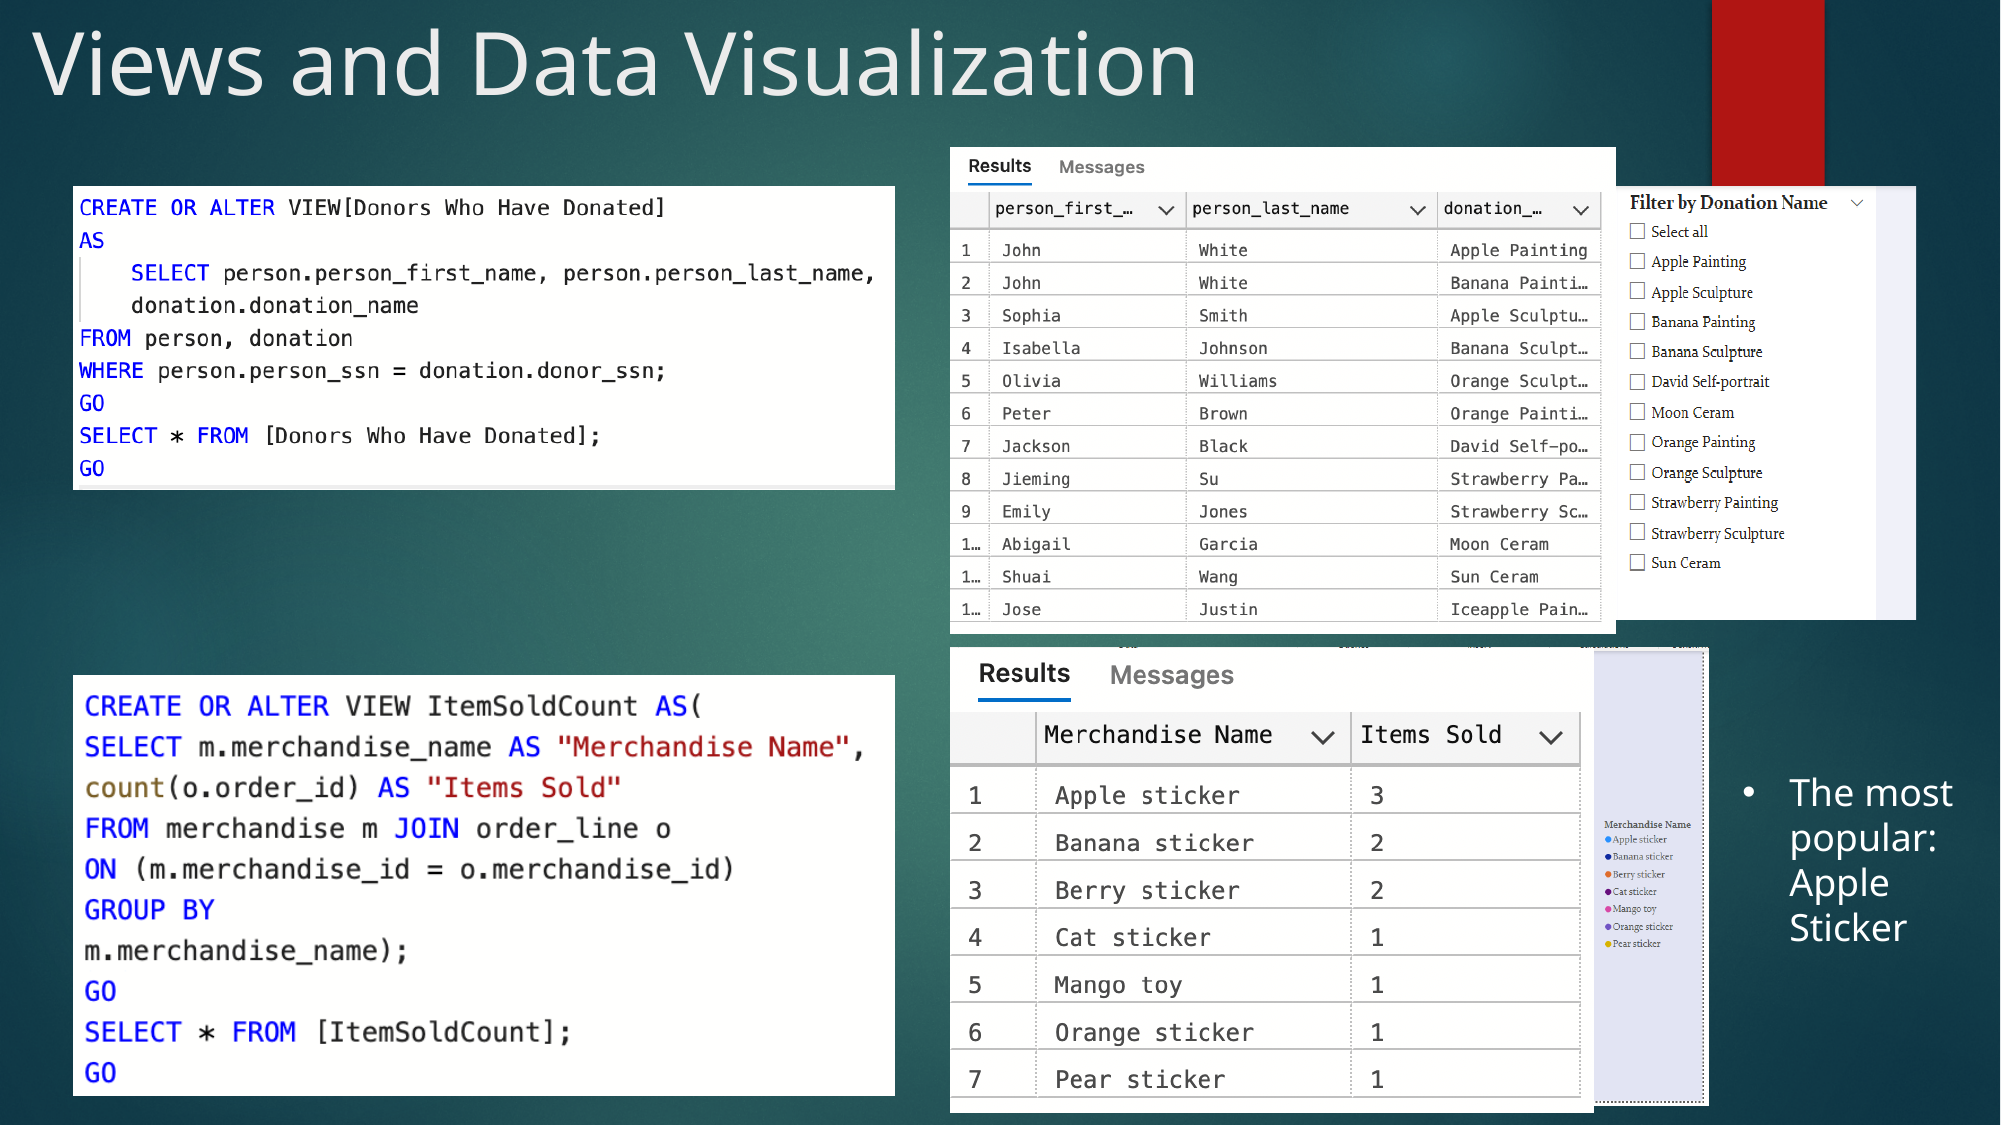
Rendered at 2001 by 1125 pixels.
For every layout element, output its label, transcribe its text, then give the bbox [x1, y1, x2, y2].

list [1621, 185, 1917, 620]
picture [0, 185, 896, 1125]
picture [950, 0, 1616, 634]
picture [950, 647, 1709, 1125]
text_box The most popular: Apple Sticker [1727, 761, 2000, 957]
title Views and Data Visualization [18, 0, 1561, 230]
